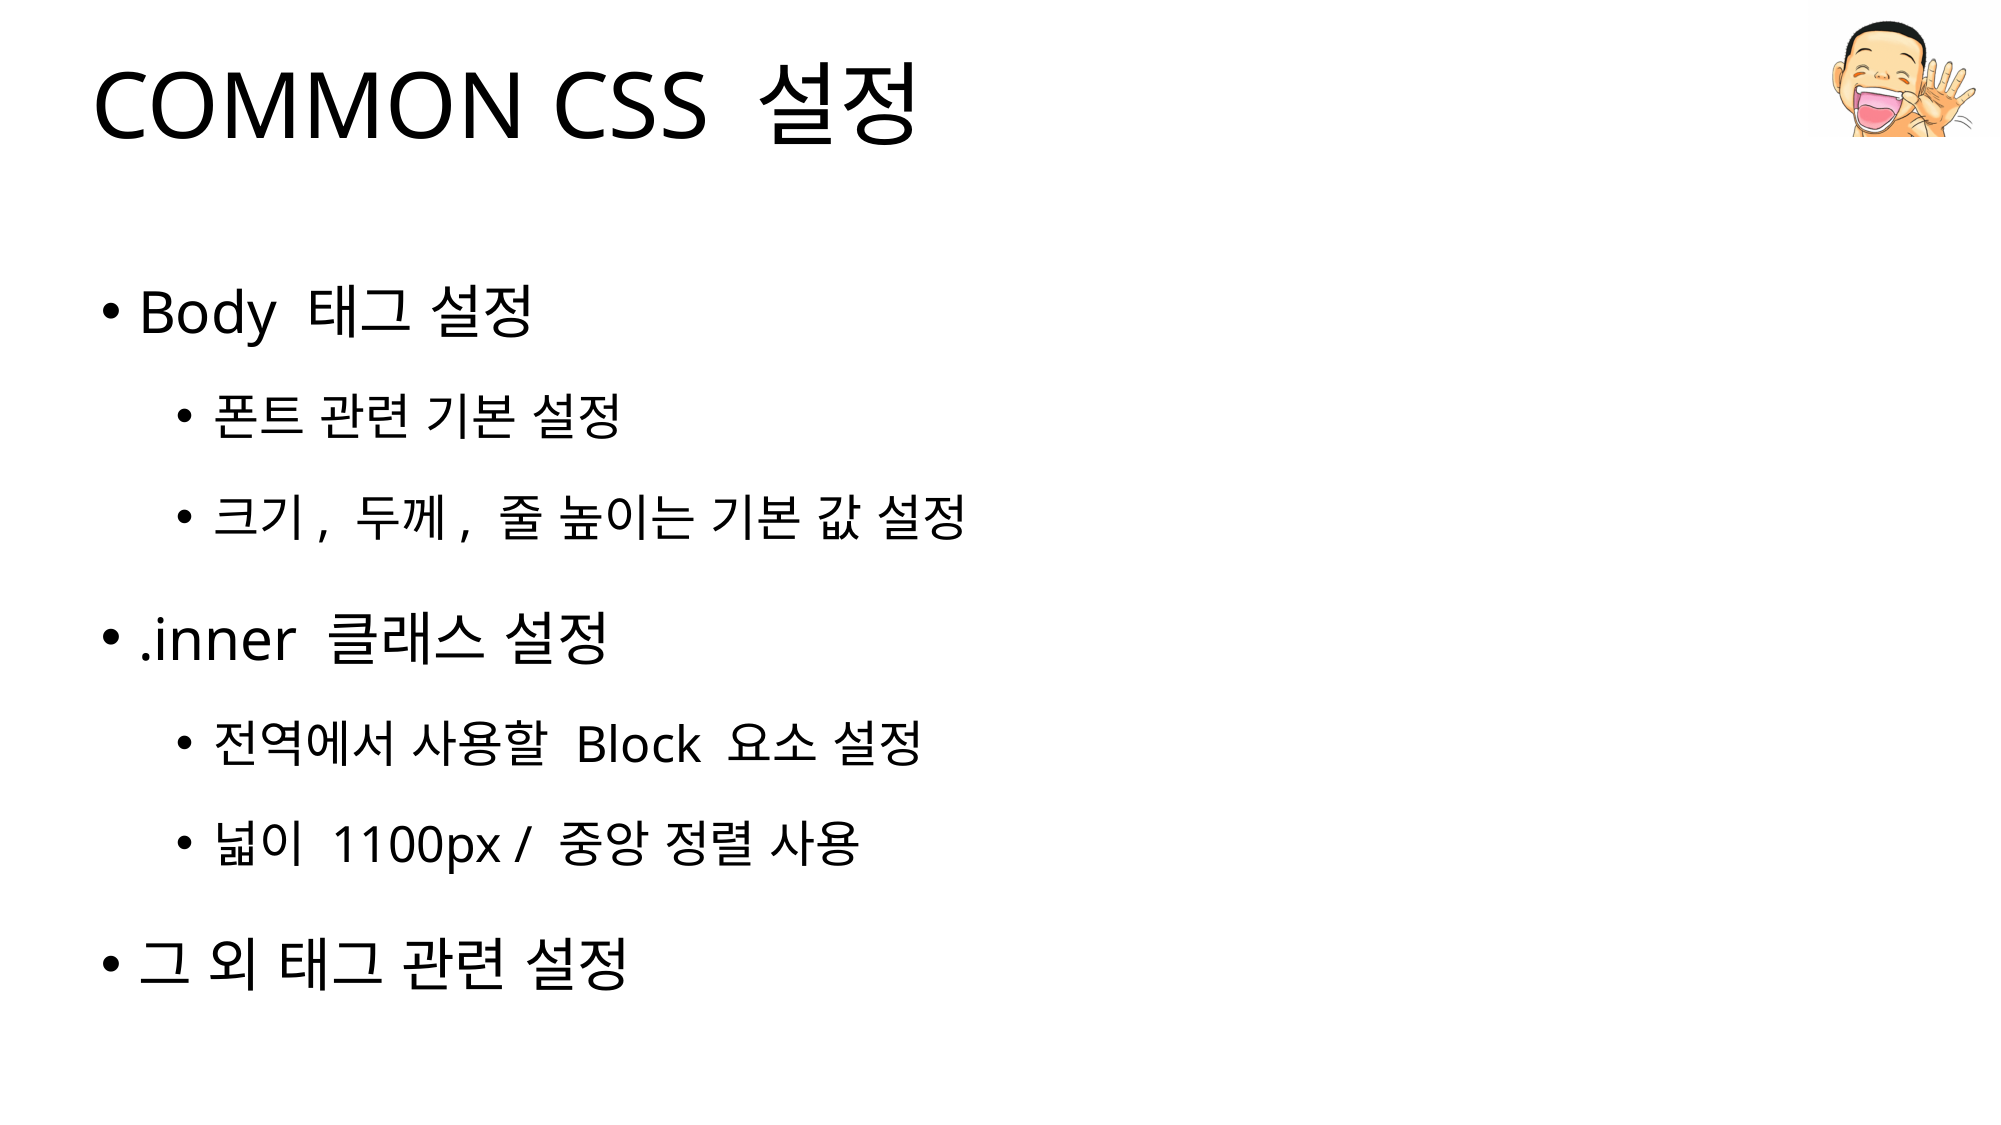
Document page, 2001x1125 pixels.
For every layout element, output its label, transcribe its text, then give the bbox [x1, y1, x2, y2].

title COMMON CSS 설정 [76, 0, 1924, 218]
list Body 태그 설정 폰트 관련 기본 설정 크기, 두께, 줄 높이는 기본 값 설정 .inner 클래스 설정 전역에서 사용할 Block 요소 설정 넓이 1100px / 중앙 정렬 사용 그 외 태그 관련 설정 [85, 233, 1863, 1077]
picture [1924, 0, 2000, 137]
